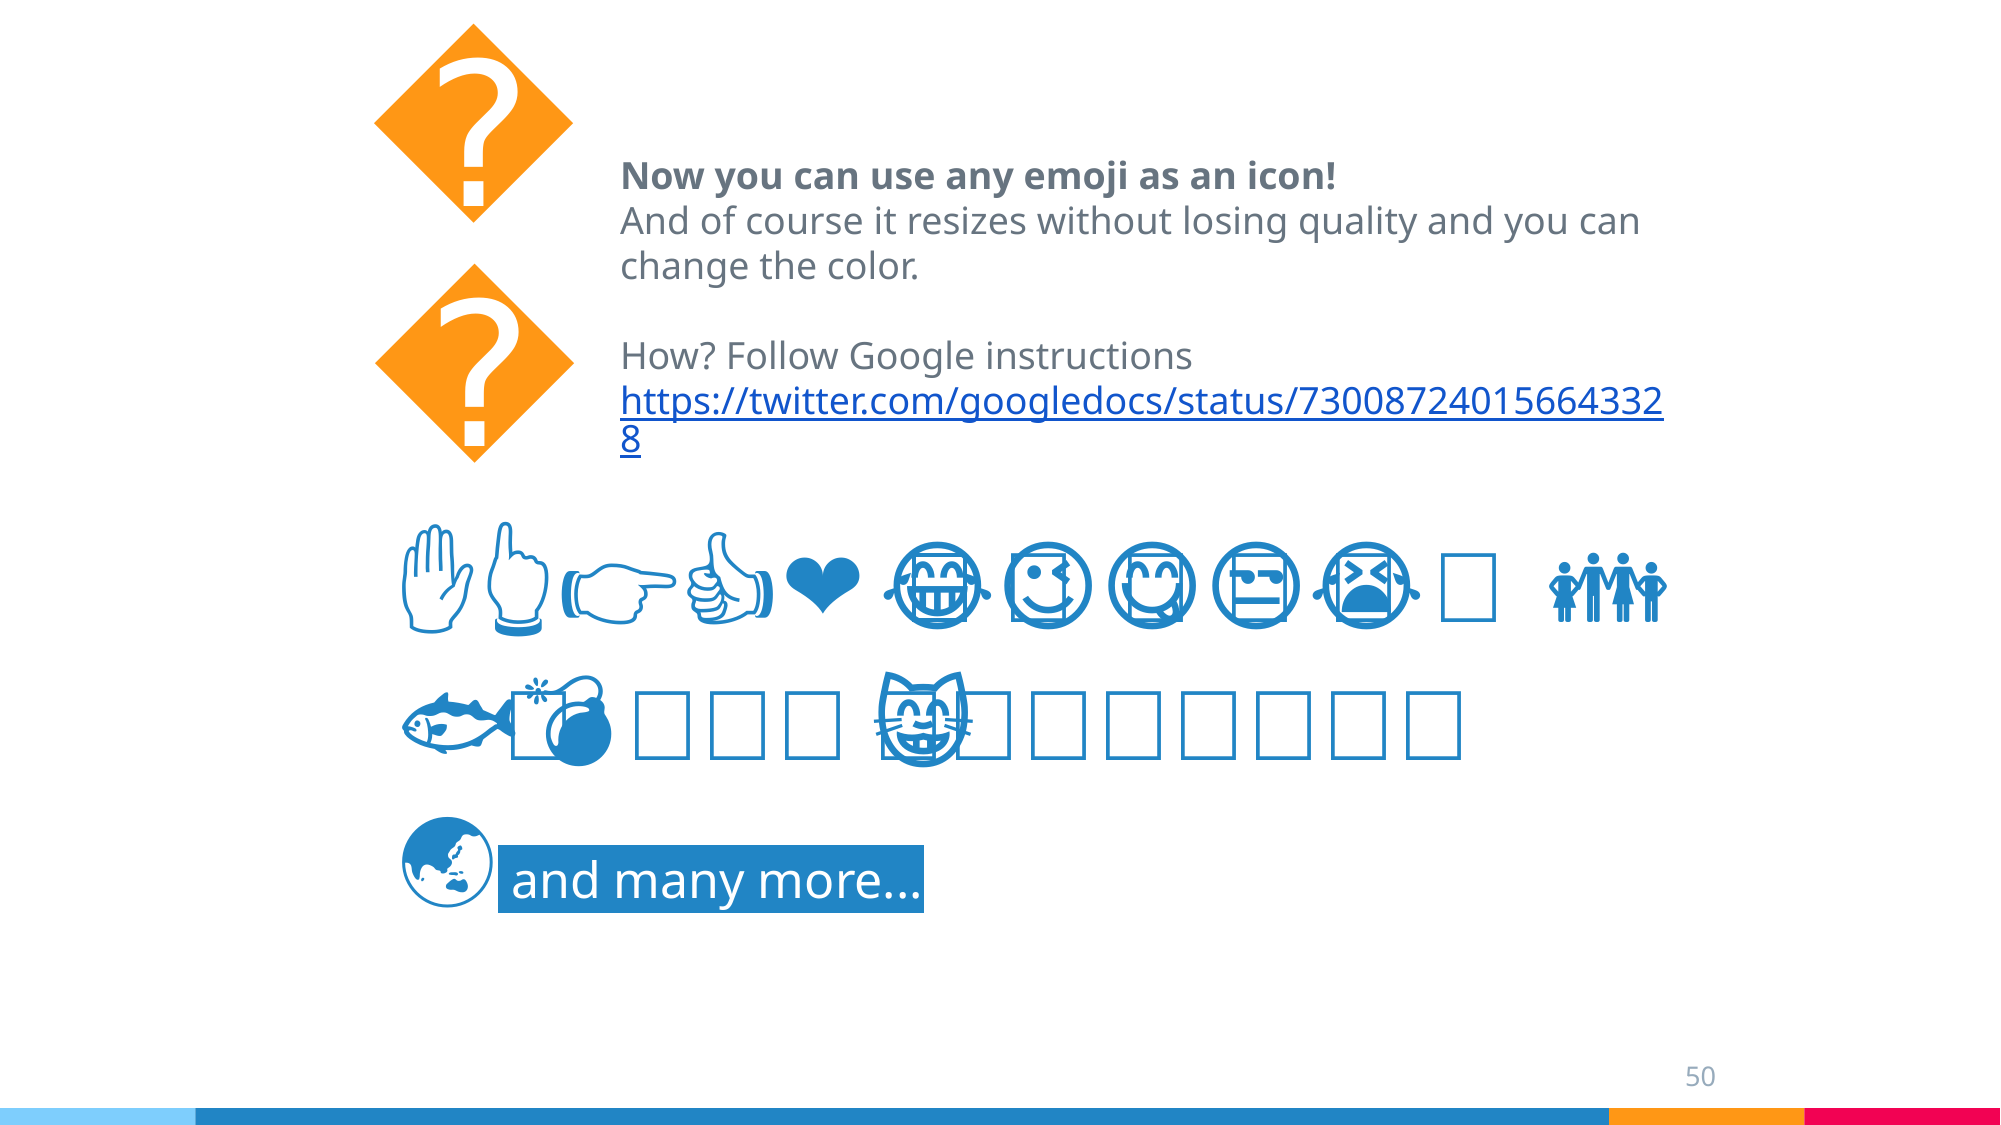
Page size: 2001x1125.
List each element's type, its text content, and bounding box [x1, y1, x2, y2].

slide_number 50 [1641, 1043, 1732, 1113]
text_box Now you can use any emoji as an icon! And of course it resizes without losing quality and you can change the color. How? Follow Google instructions https://twitter.com/googledocs/status/730087240156643328 [604, 137, 1701, 364]
text_box 😉 [356, 140, 593, 353]
text_box ✋👆👉👍👤👦👧👨👩👪💃🏃💑❤😂😉😋😒😭👶😸🐟🍒🍔💣📌📖🔨🎃🎈🎨🏈🏰🌏🔌🔑 and many more... [382, 489, 1631, 912]
